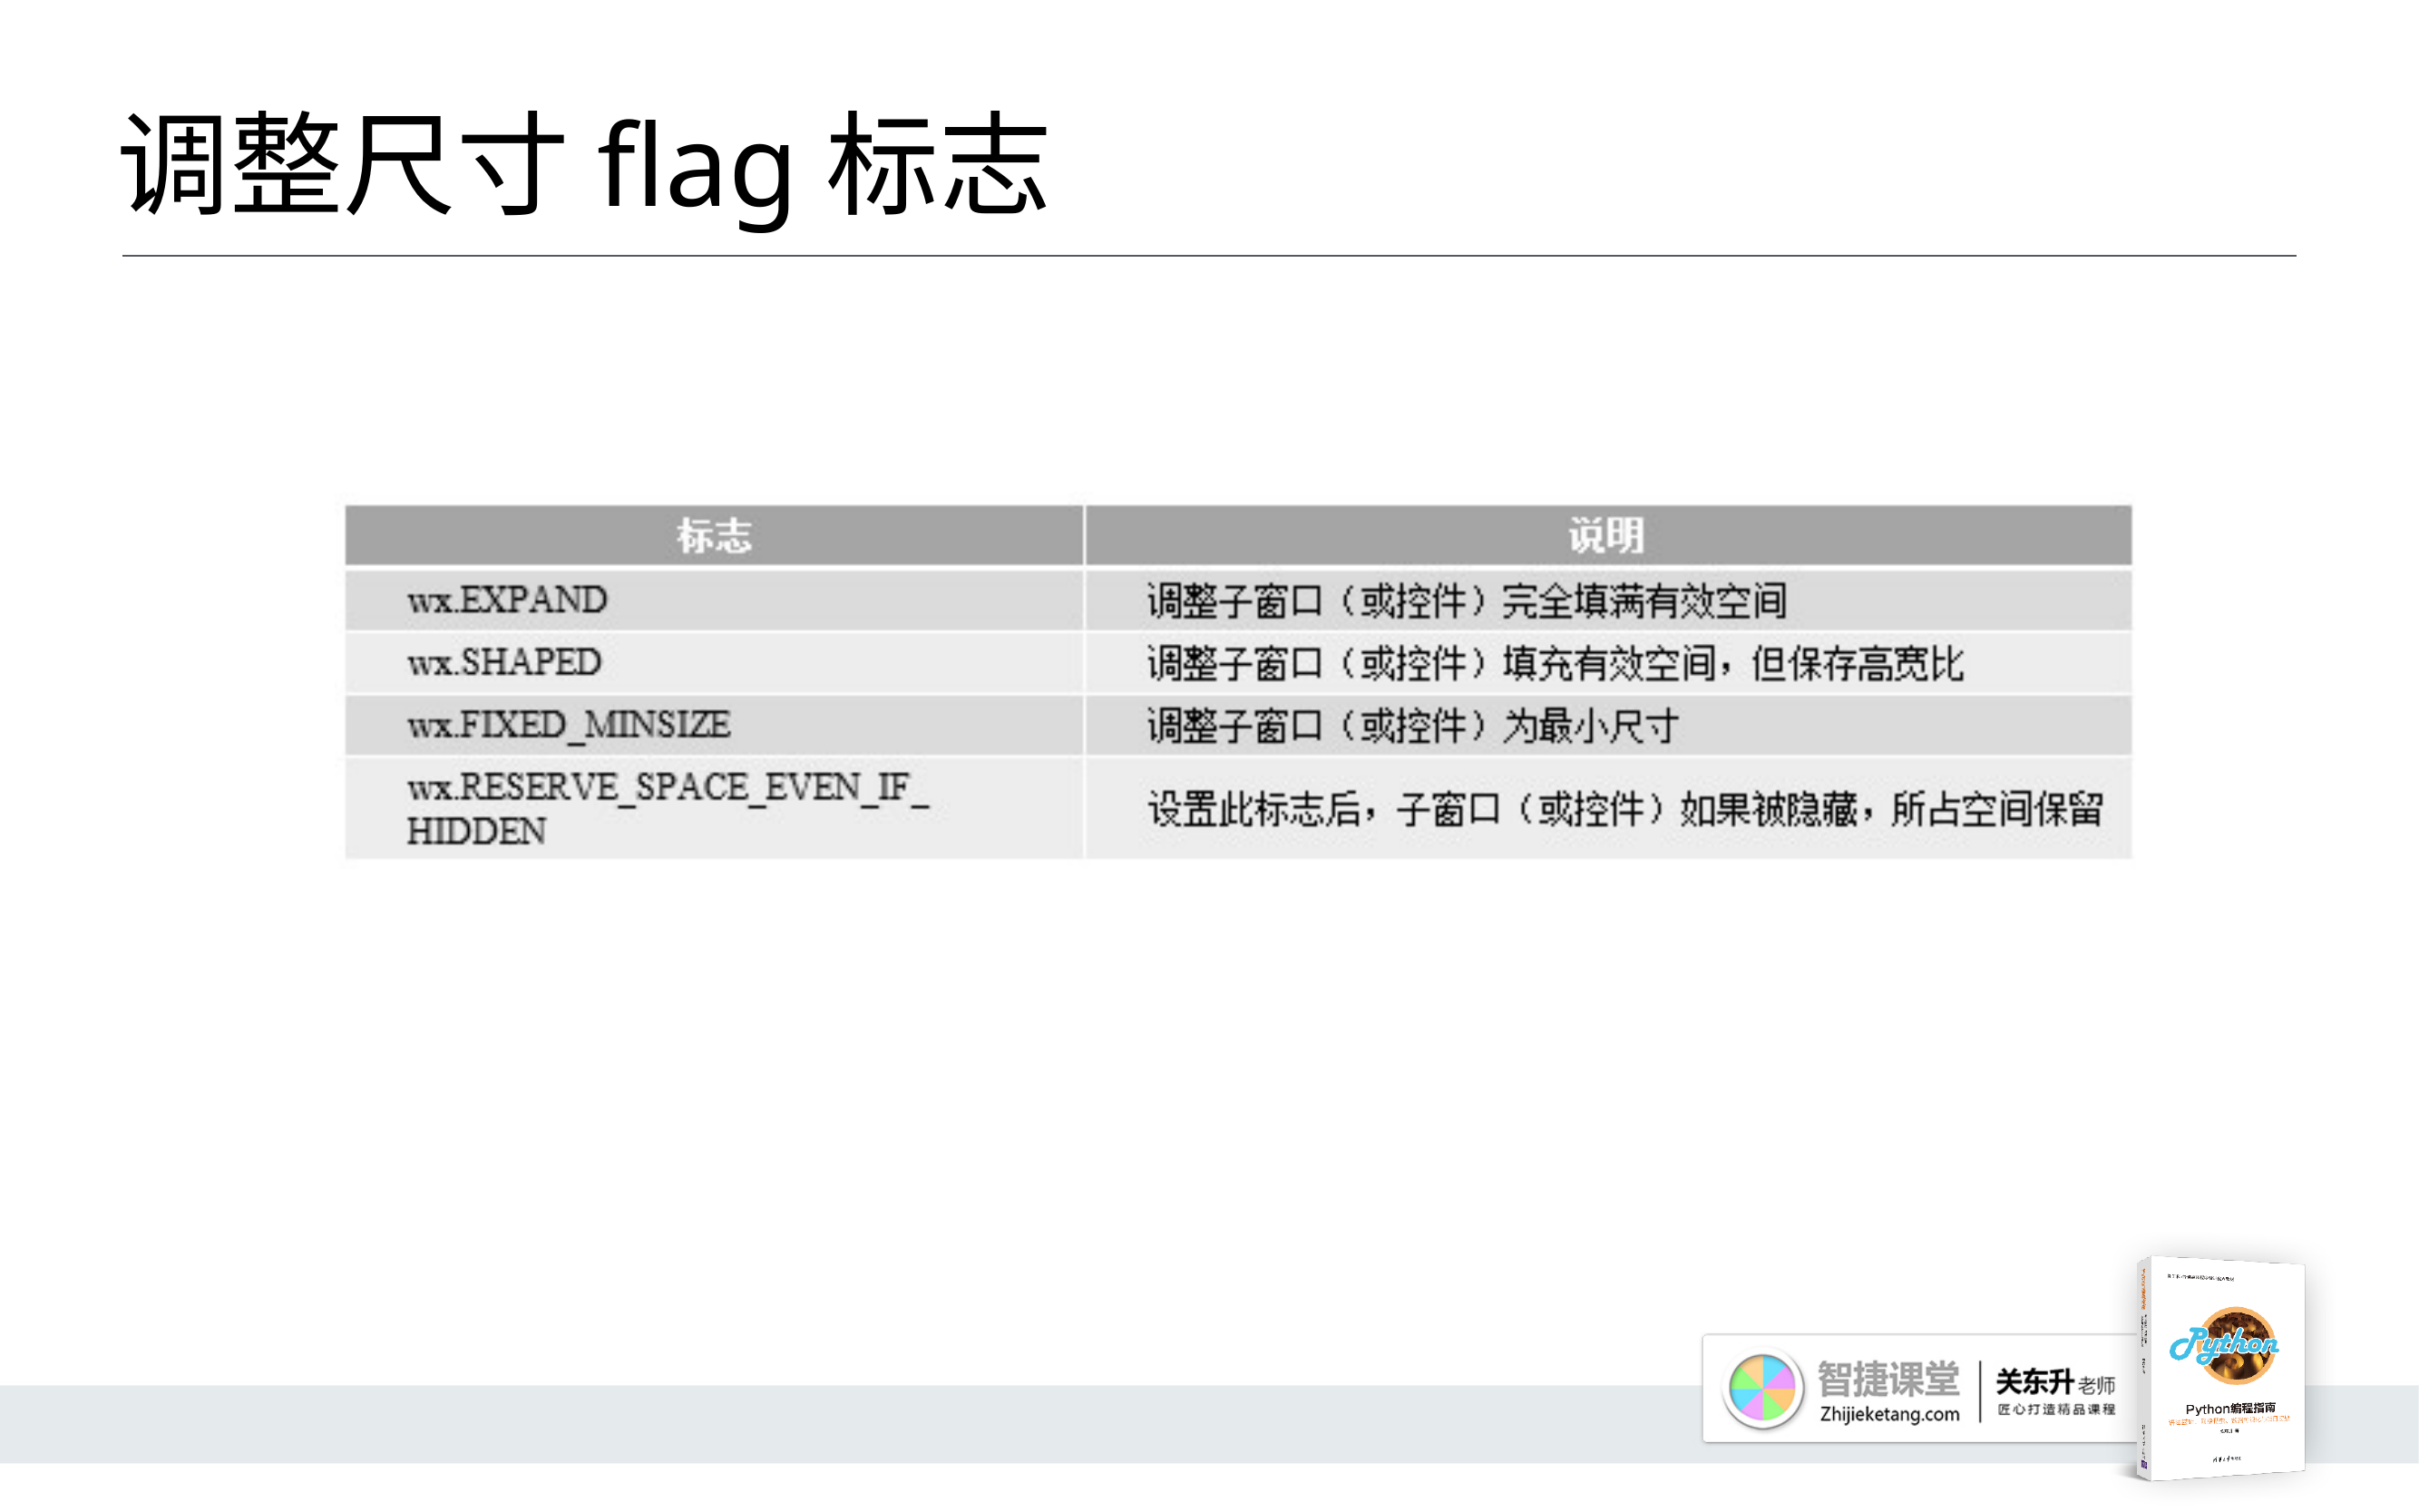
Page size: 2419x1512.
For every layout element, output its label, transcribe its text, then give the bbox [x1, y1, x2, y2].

title 调整尺寸flag标志 [107, 83, 2148, 237]
picture [0, 0, 2419, 1512]
